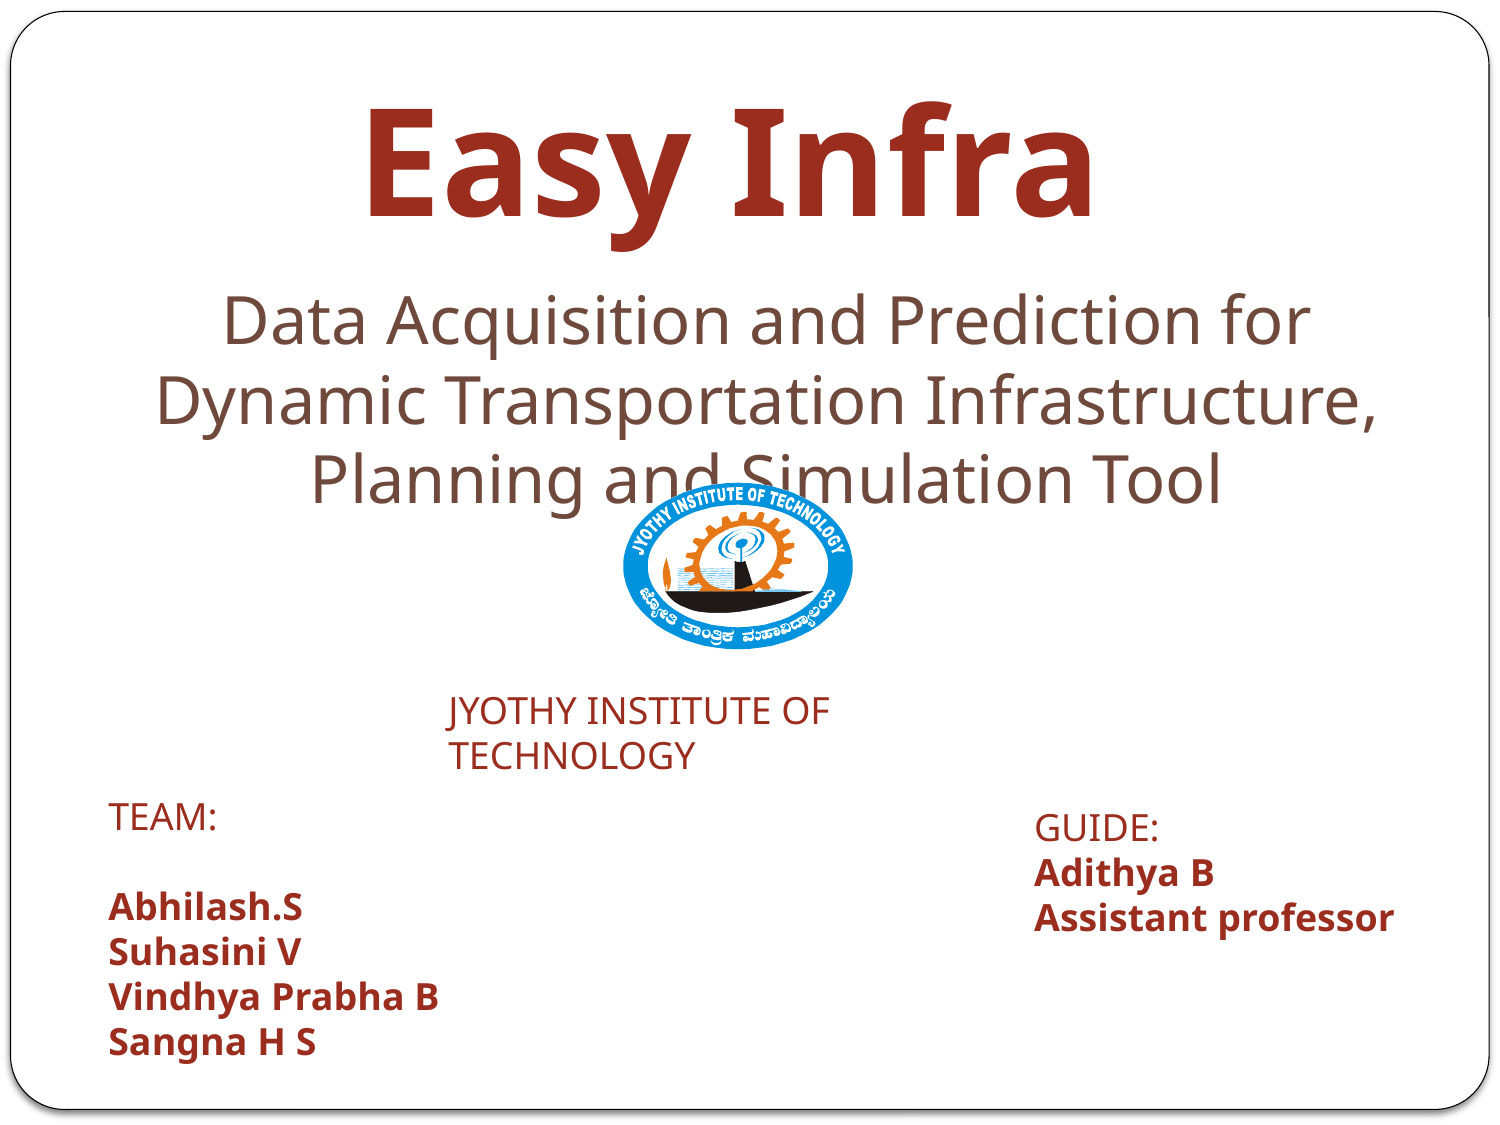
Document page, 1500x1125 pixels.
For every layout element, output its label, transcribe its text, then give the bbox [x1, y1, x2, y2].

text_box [620, 480, 856, 652]
text_box Data Acquisition and Prediction for Dynamic Transportation Infrastructure, Planning and Simulation Tool [93, 0, 1442, 565]
text_box JYOTHY INSTITUTE OF TECHNOLOGY [433, 679, 1067, 785]
text_box GUIDE: Adithya B Assistant professor [1019, 796, 1442, 947]
text_box Easy Infra [342, 58, 1116, 254]
text_box TEAM: Abhilash.S Suhasini V Vindhya Prabha B Sangna H S [93, 785, 844, 1070]
